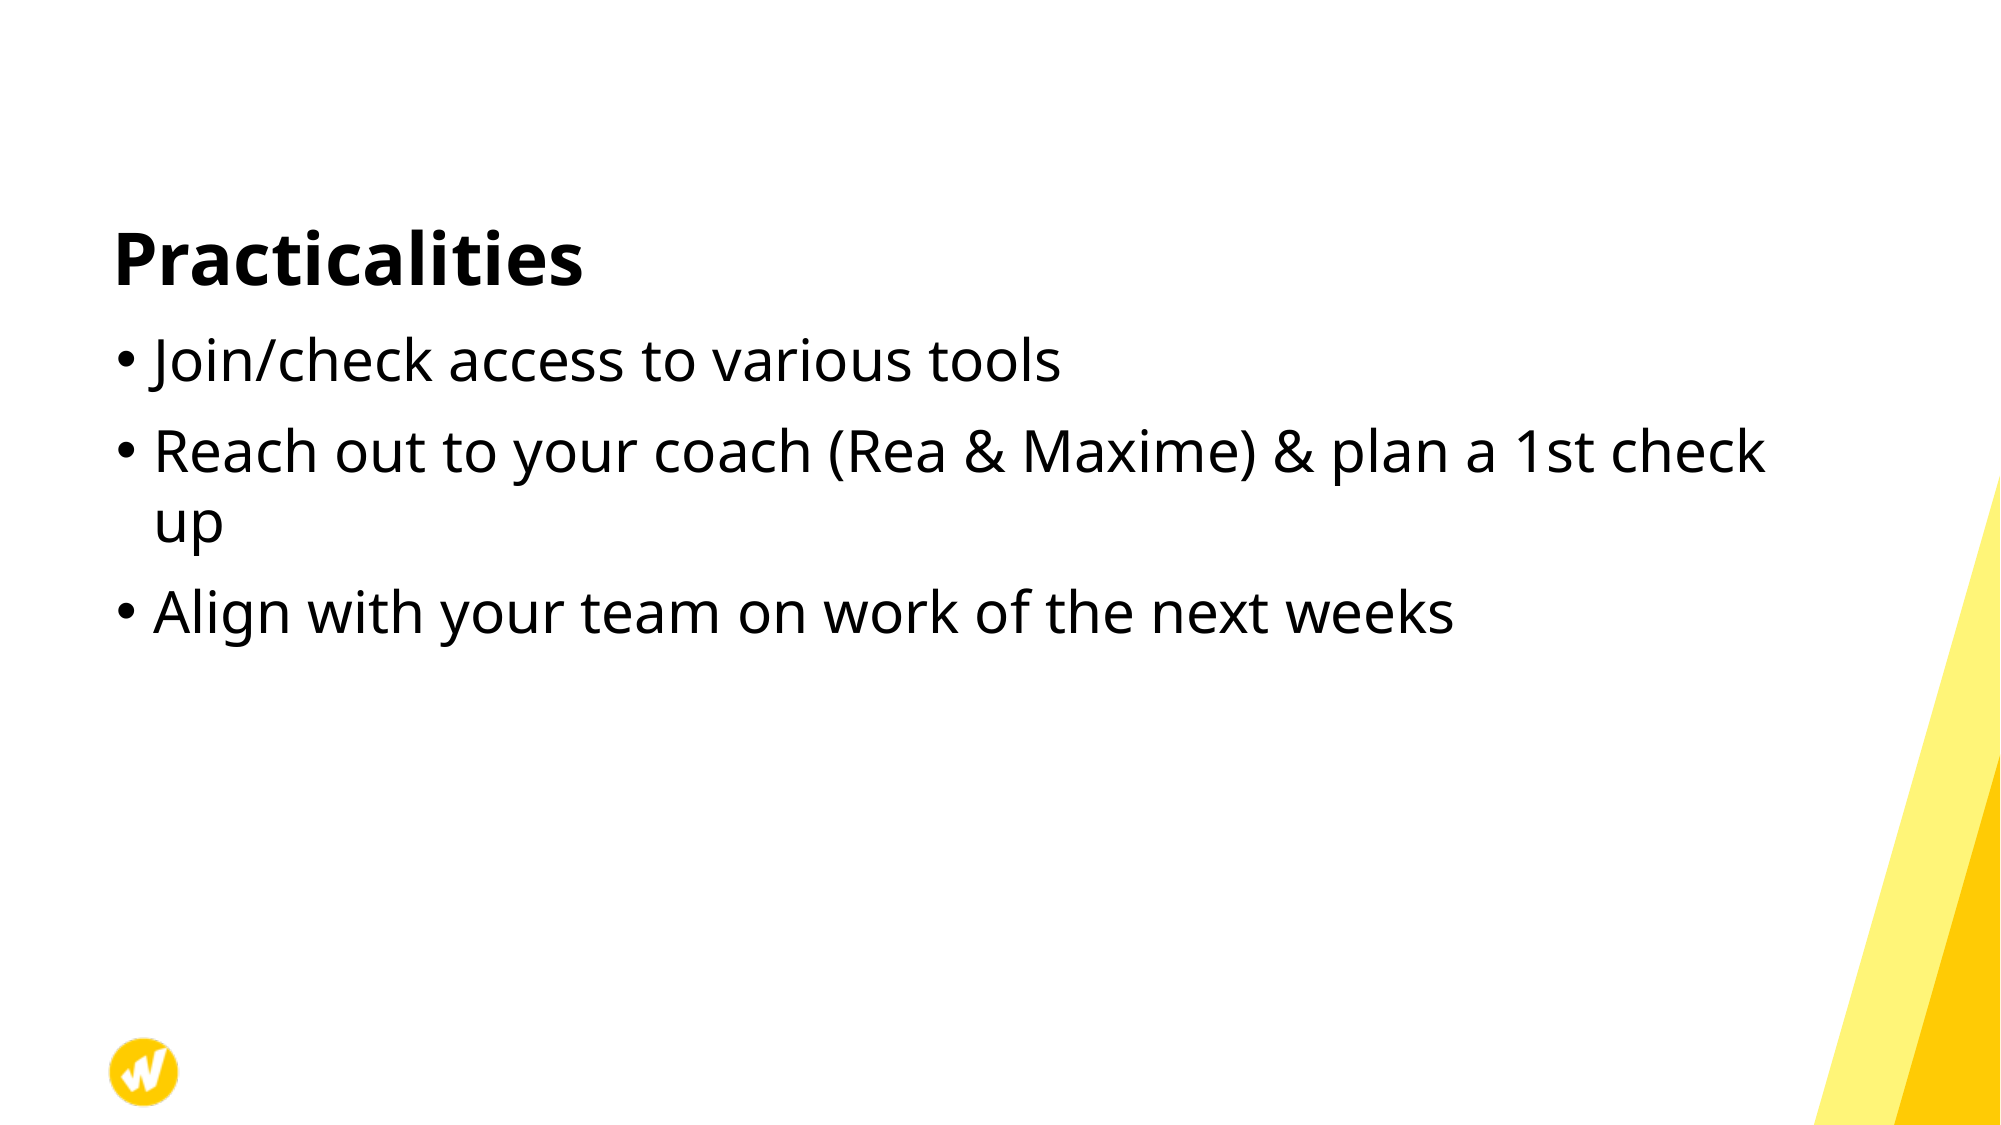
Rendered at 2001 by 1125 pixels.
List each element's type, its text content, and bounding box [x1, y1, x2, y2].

list Join/check access to various tools Reach out to your coach (Rea & Maxime) & plan a 1st check up Align with your team on work of the next weeks [100, 315, 1824, 1007]
title Practicalities [97, 204, 1824, 308]
picture [107, 1036, 181, 1109]
